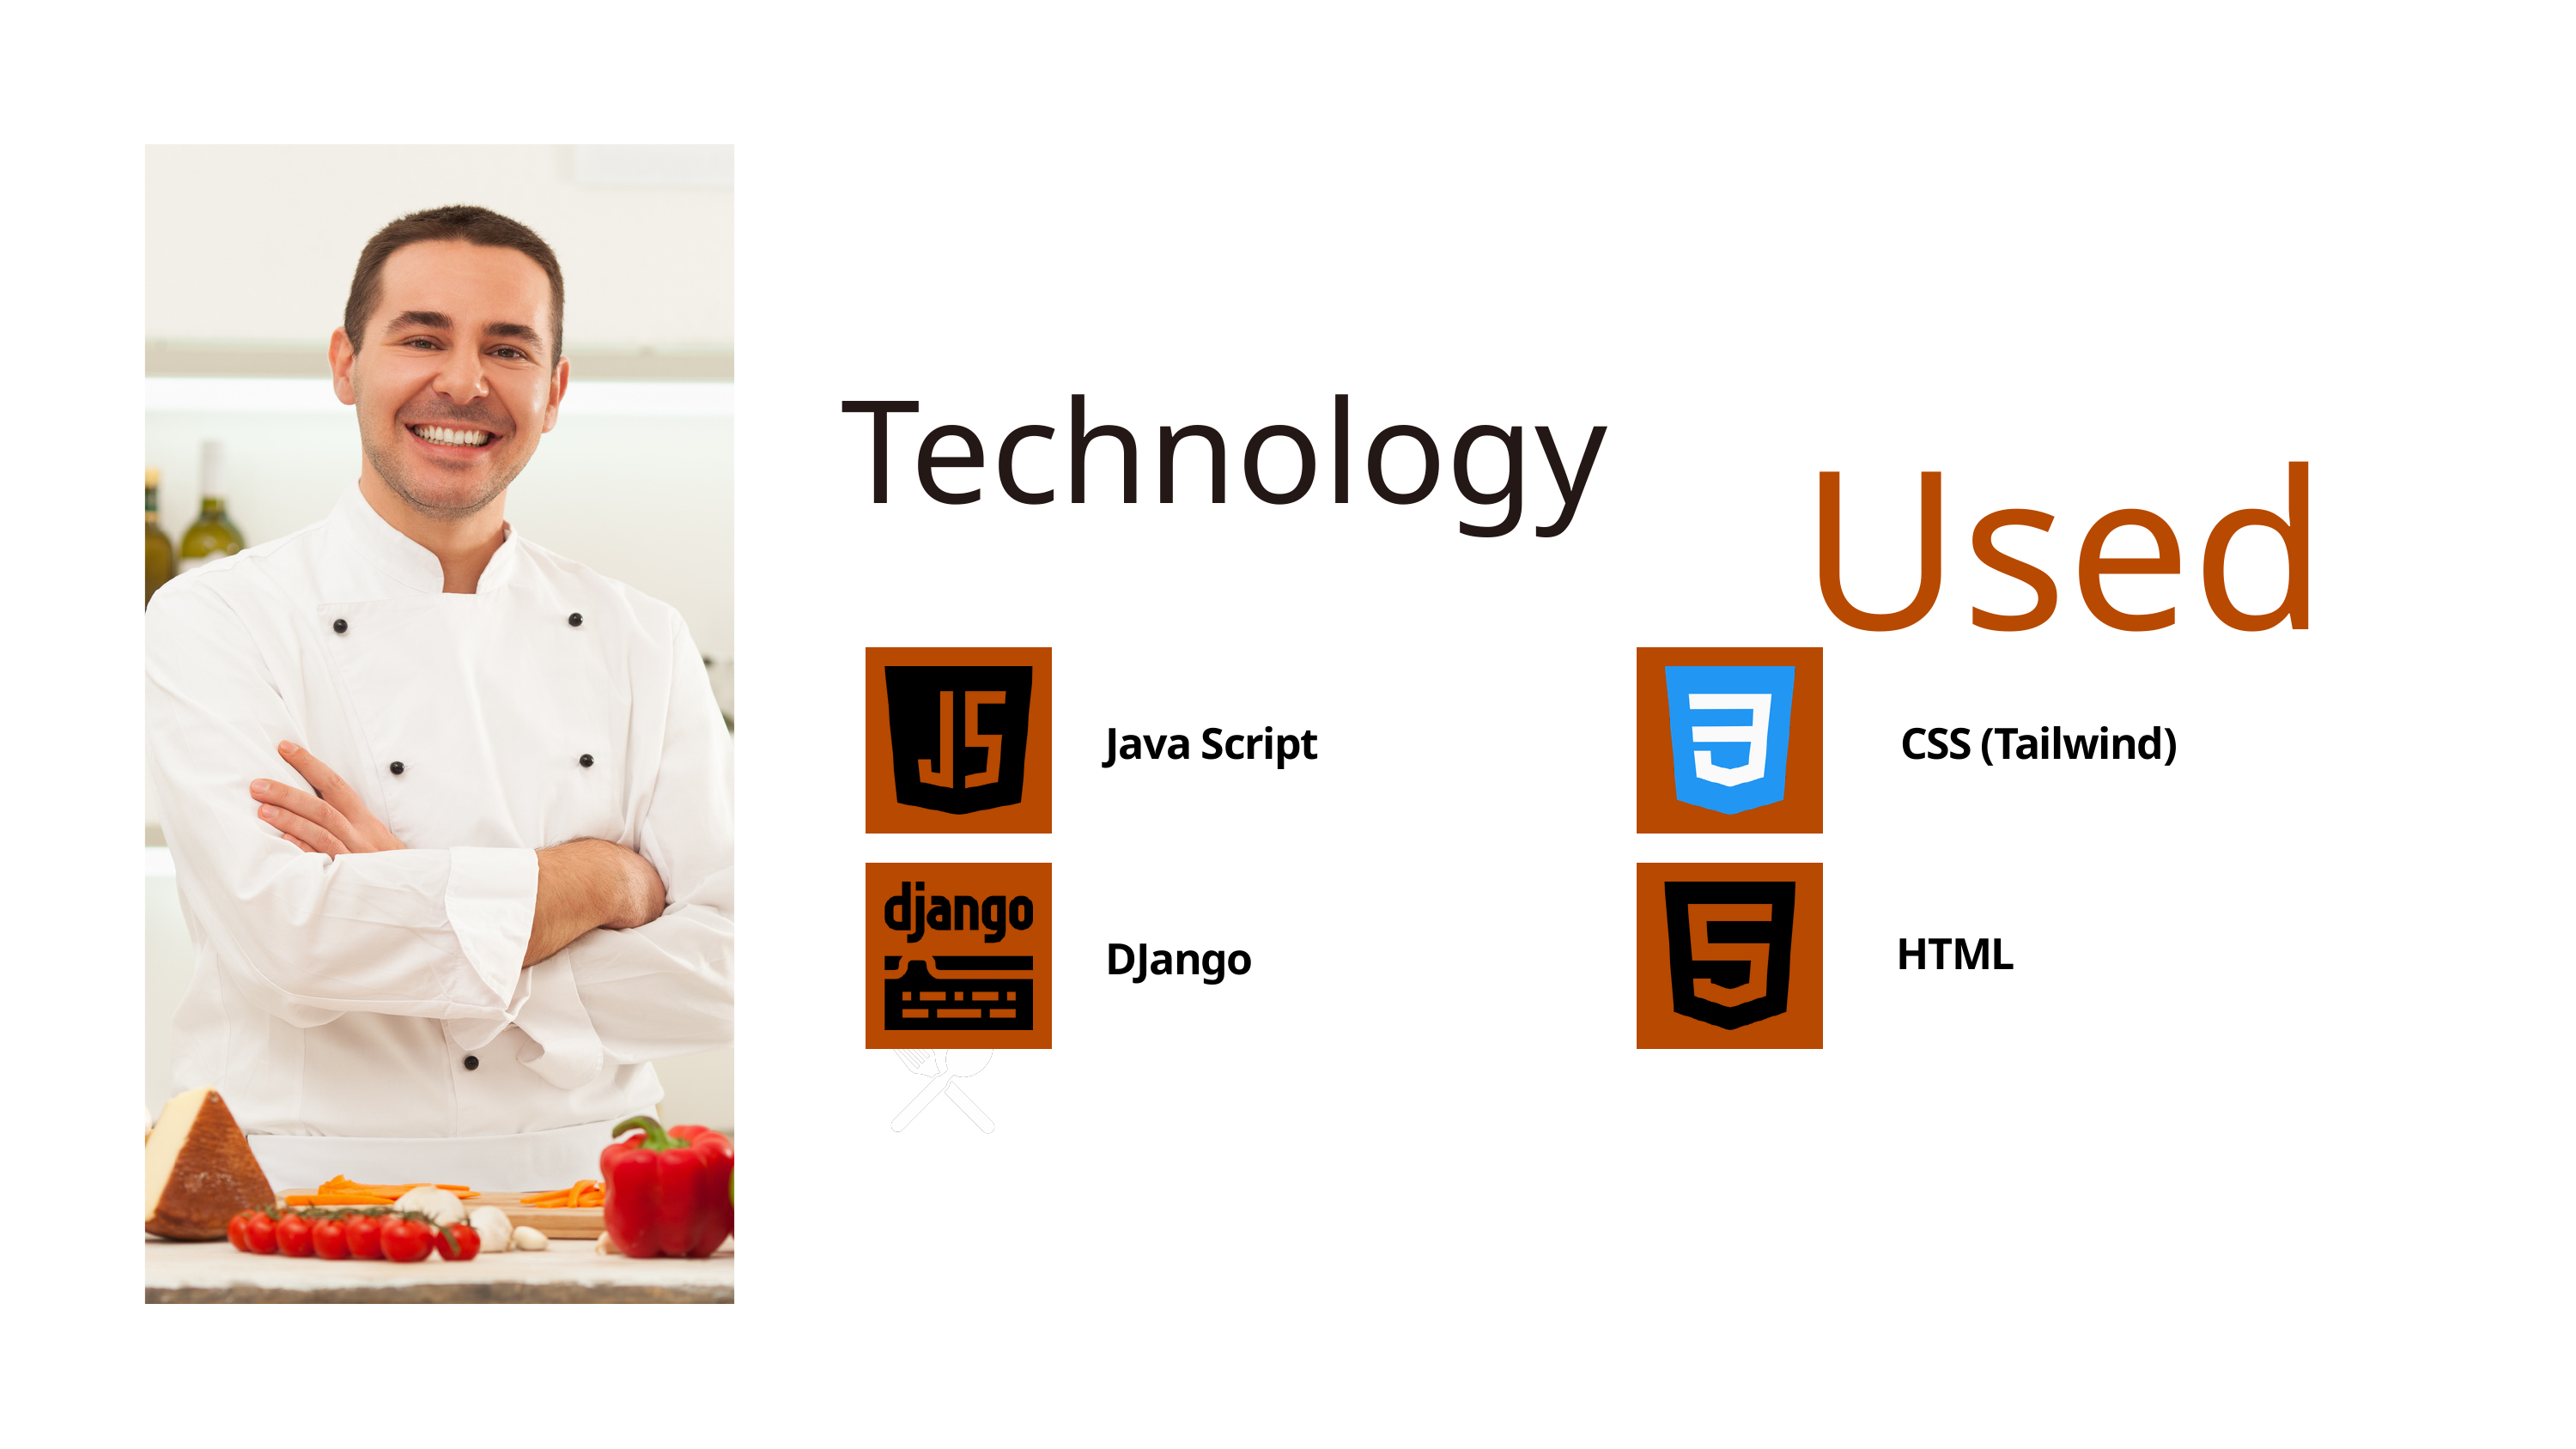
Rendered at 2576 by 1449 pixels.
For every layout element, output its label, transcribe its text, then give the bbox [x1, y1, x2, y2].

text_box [1636, 646, 1824, 834]
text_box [865, 862, 1053, 1050]
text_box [1636, 862, 1824, 1050]
text_box Java Script [1105, 716, 1631, 768]
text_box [865, 646, 1053, 834]
text_box CSS (Tailwind) [1900, 716, 2432, 768]
text_box Used [1800, 364, 2342, 674]
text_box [144, 144, 735, 1304]
text_box DJango [1105, 931, 1631, 984]
text_box HTML [1896, 926, 2427, 979]
text_box Technology [841, 331, 1767, 533]
text_box [890, 1057, 996, 1134]
